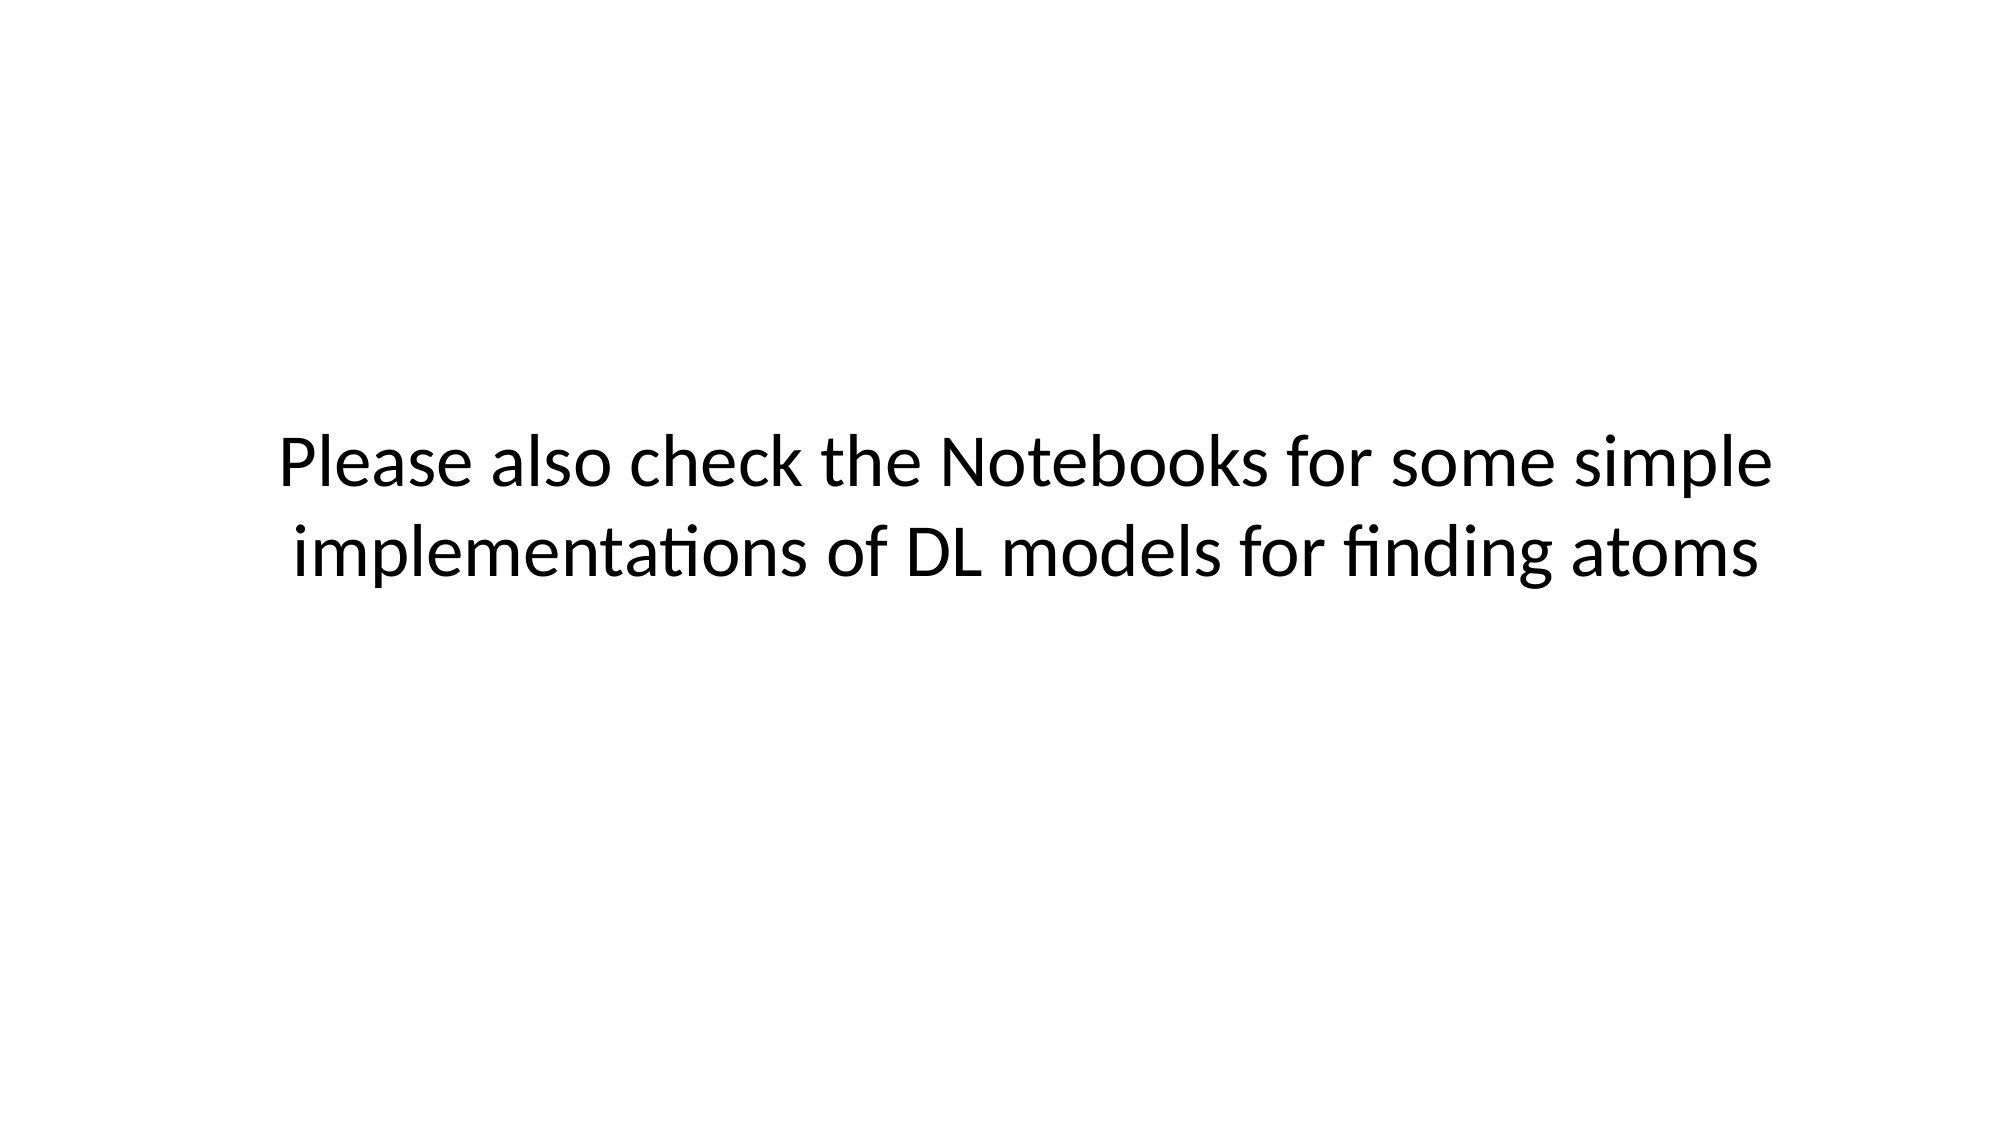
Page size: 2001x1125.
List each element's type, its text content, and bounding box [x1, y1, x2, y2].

text_box Please also check the Notebooks for some simple implementations of DL models for finding atoms [219, 404, 1835, 599]
